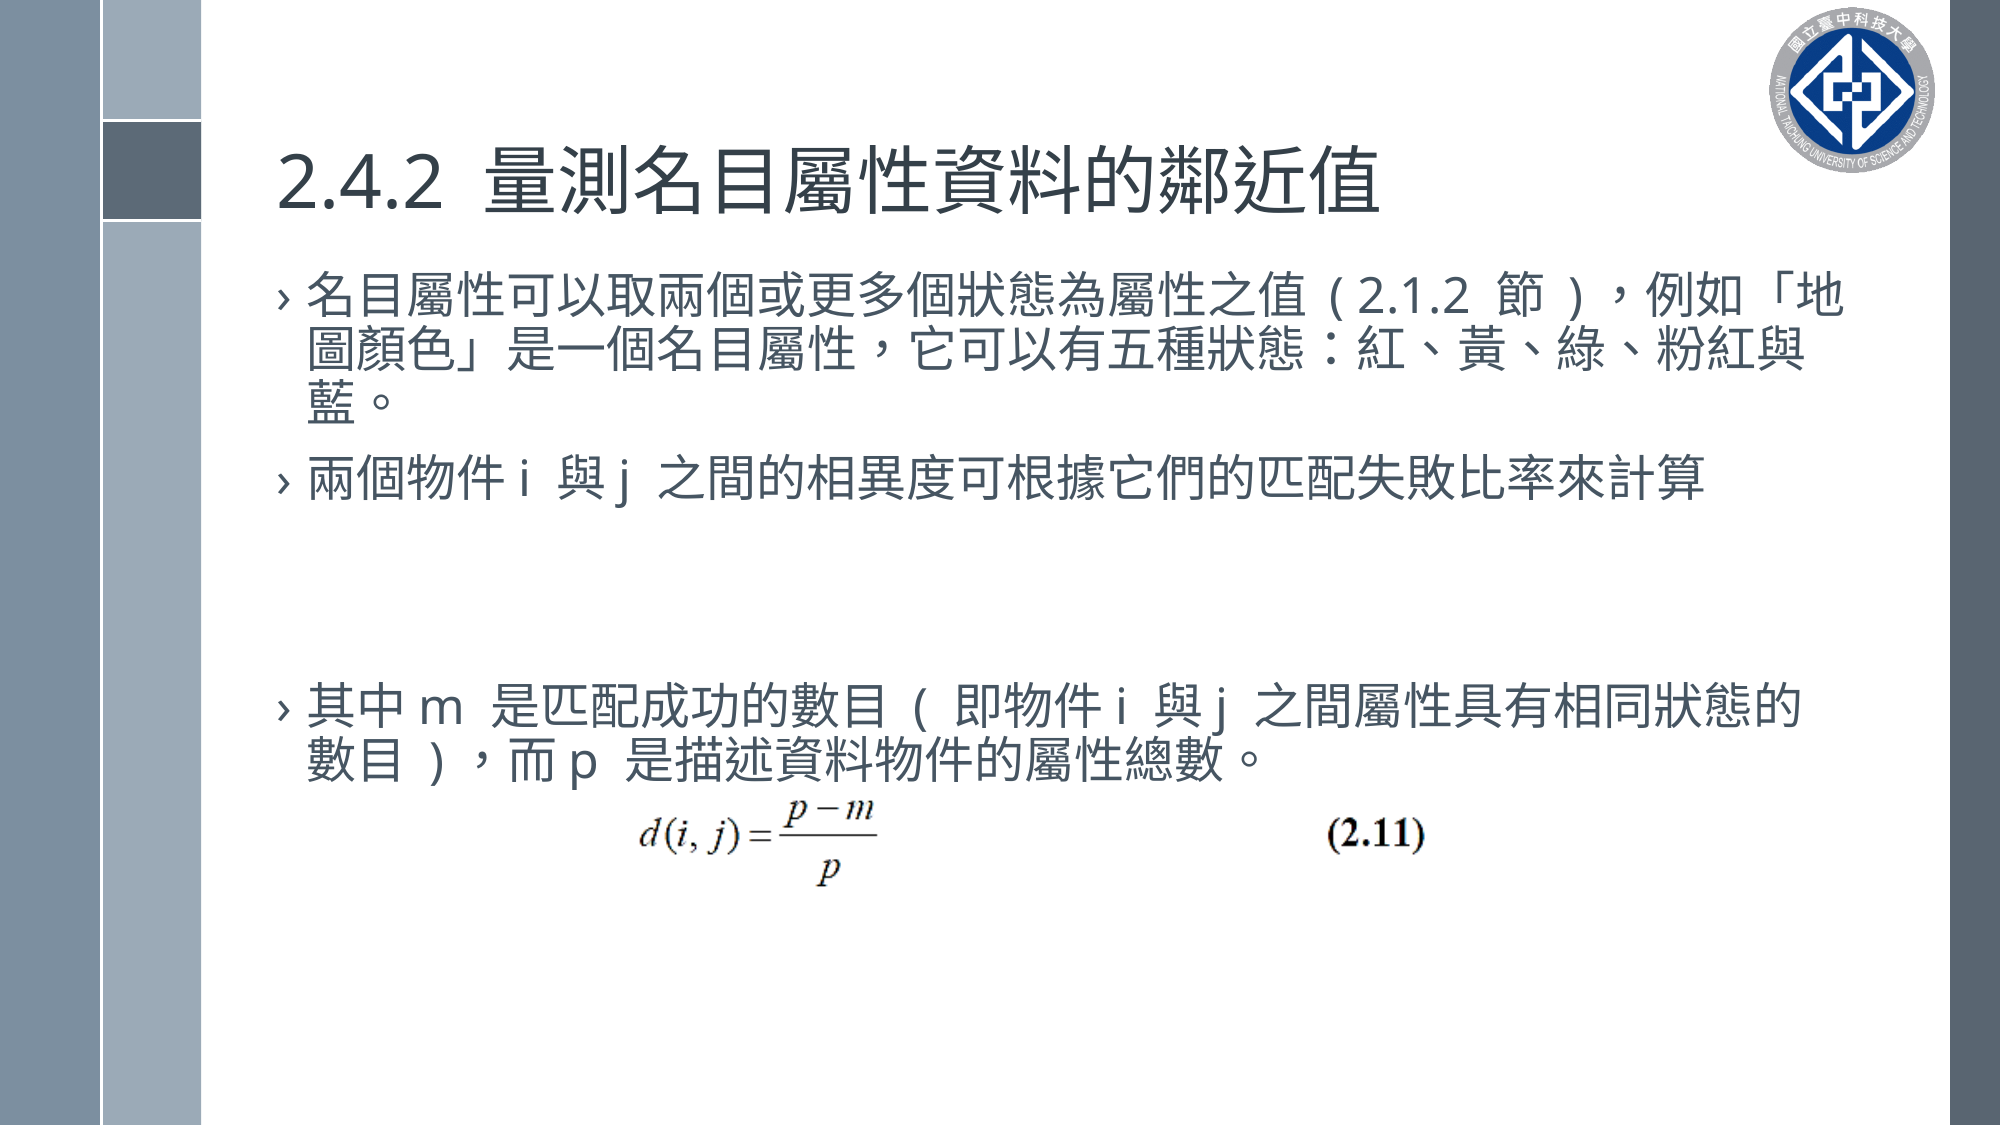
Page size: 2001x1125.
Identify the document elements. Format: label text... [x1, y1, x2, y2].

picture [1769, 7, 1935, 173]
picture [621, 786, 1443, 895]
list 名目屬性可以取兩個或更多個狀態為屬性之值 ( 2.1.2 節 )，例如「地圖顏色」是一個名目屬性，它可以有五種狀態：紅、黃、綠、粉紅與藍。 兩個物件i 與j 之間的相異度可根據它們的匹配失敗比率來計算 其中m 是匹配成功的數目 ( 即物件i 與j 之間屬性具有相同狀態的數目 )，而p 是描述資料物件的屬性總數。 [261, 262, 1867, 1013]
title 2.4.2 量測名目屬性資料的鄰近值 [261, 29, 1867, 233]
